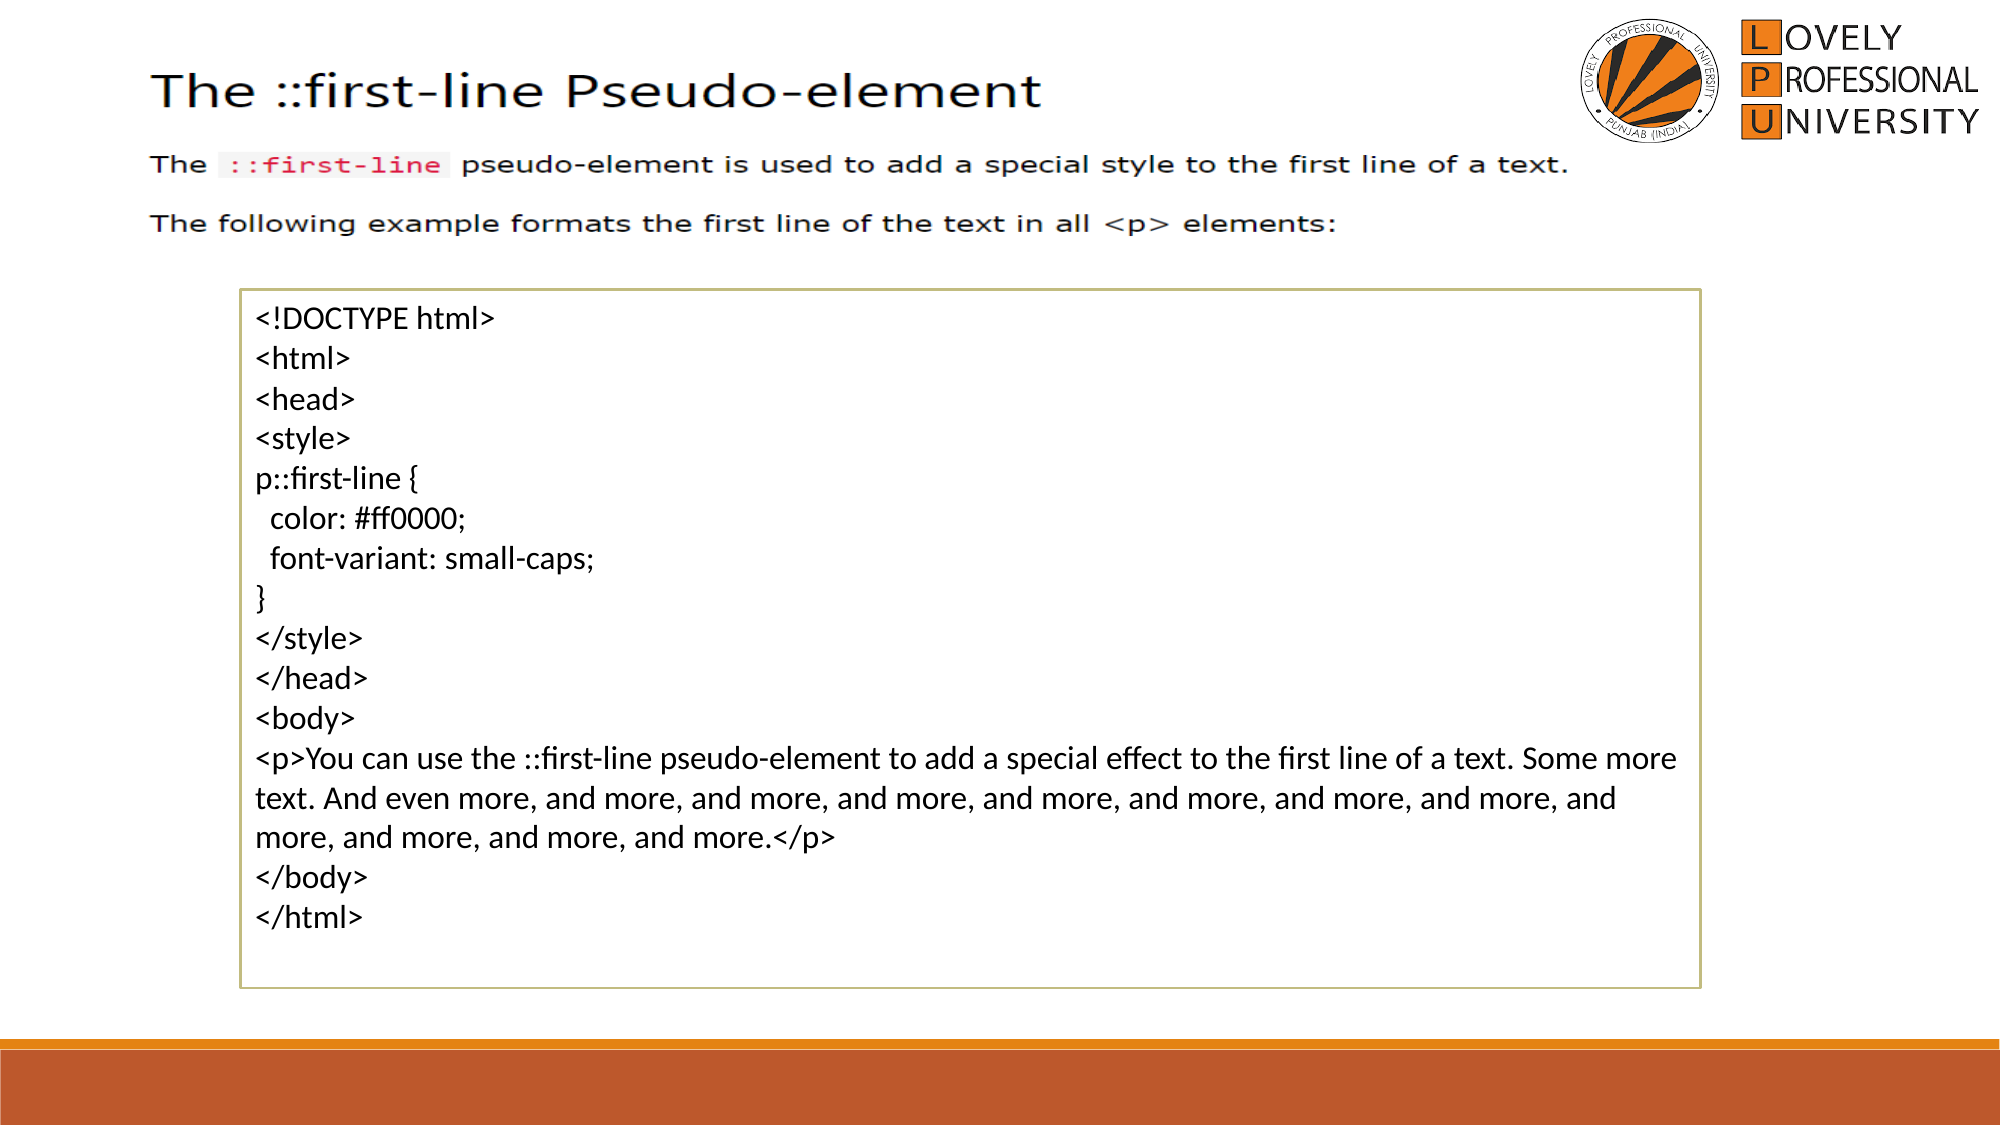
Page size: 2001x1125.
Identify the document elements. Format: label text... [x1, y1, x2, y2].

text_box <!DOCTYPE html> <html> <head> <style> p::first-line { color: #ff0000; font-variant: small-caps; } </style> </head> <body> <p>You can use the ::first-line pseudo-element to add a special effect to the first line of a text. Some more text. And even more, and more, and more, and more, and more, and more, and more, and more, and more, and more, and more, and more.</p> </body> </html> [239, 288, 1702, 989]
picture [124, 18, 1981, 262]
